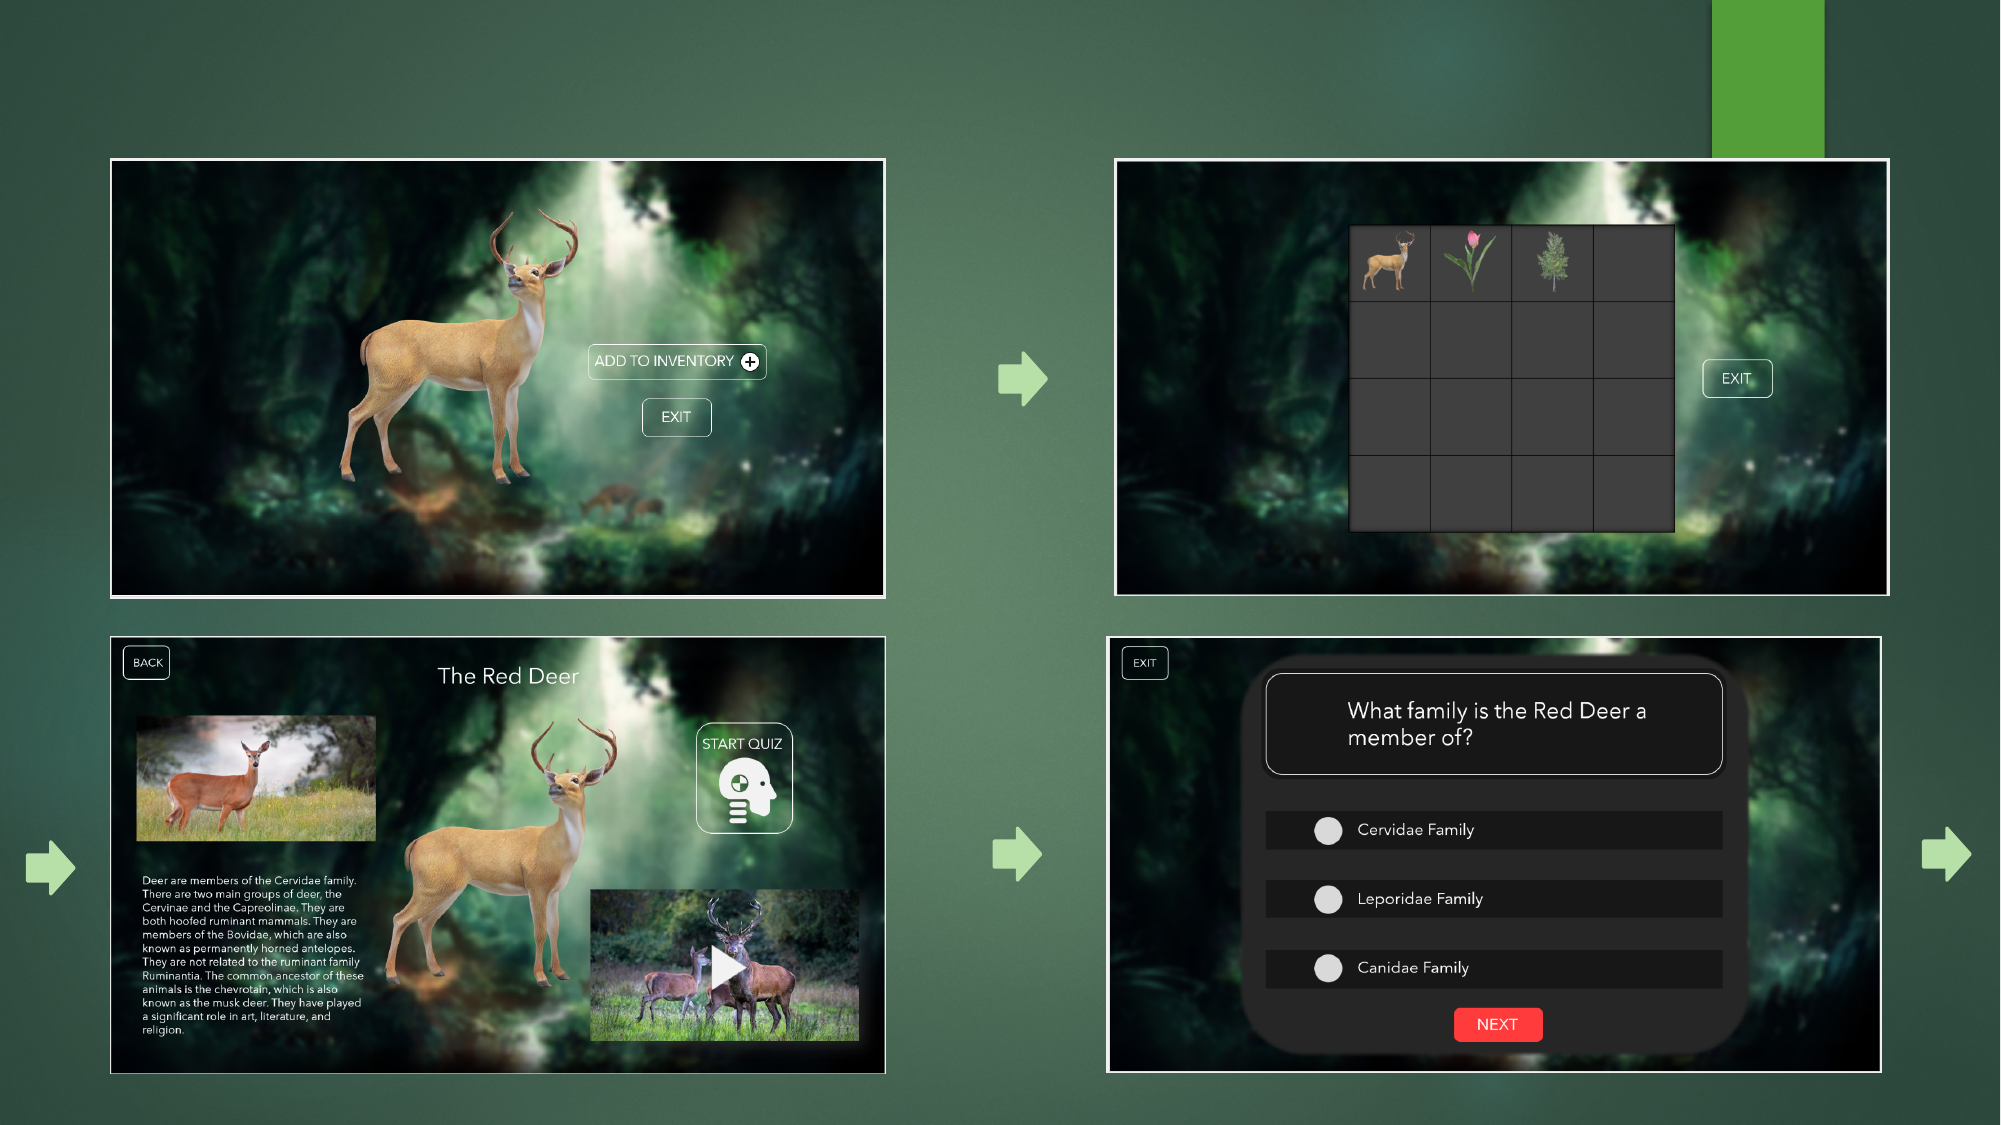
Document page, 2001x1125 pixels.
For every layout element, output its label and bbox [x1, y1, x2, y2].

text_box [1921, 826, 1972, 882]
picture [0, 158, 886, 1125]
text_box [998, 351, 1048, 407]
text_box [992, 826, 1042, 882]
text_box [25, 840, 76, 896]
picture [1113, 0, 1890, 597]
picture [1106, 636, 1882, 1125]
